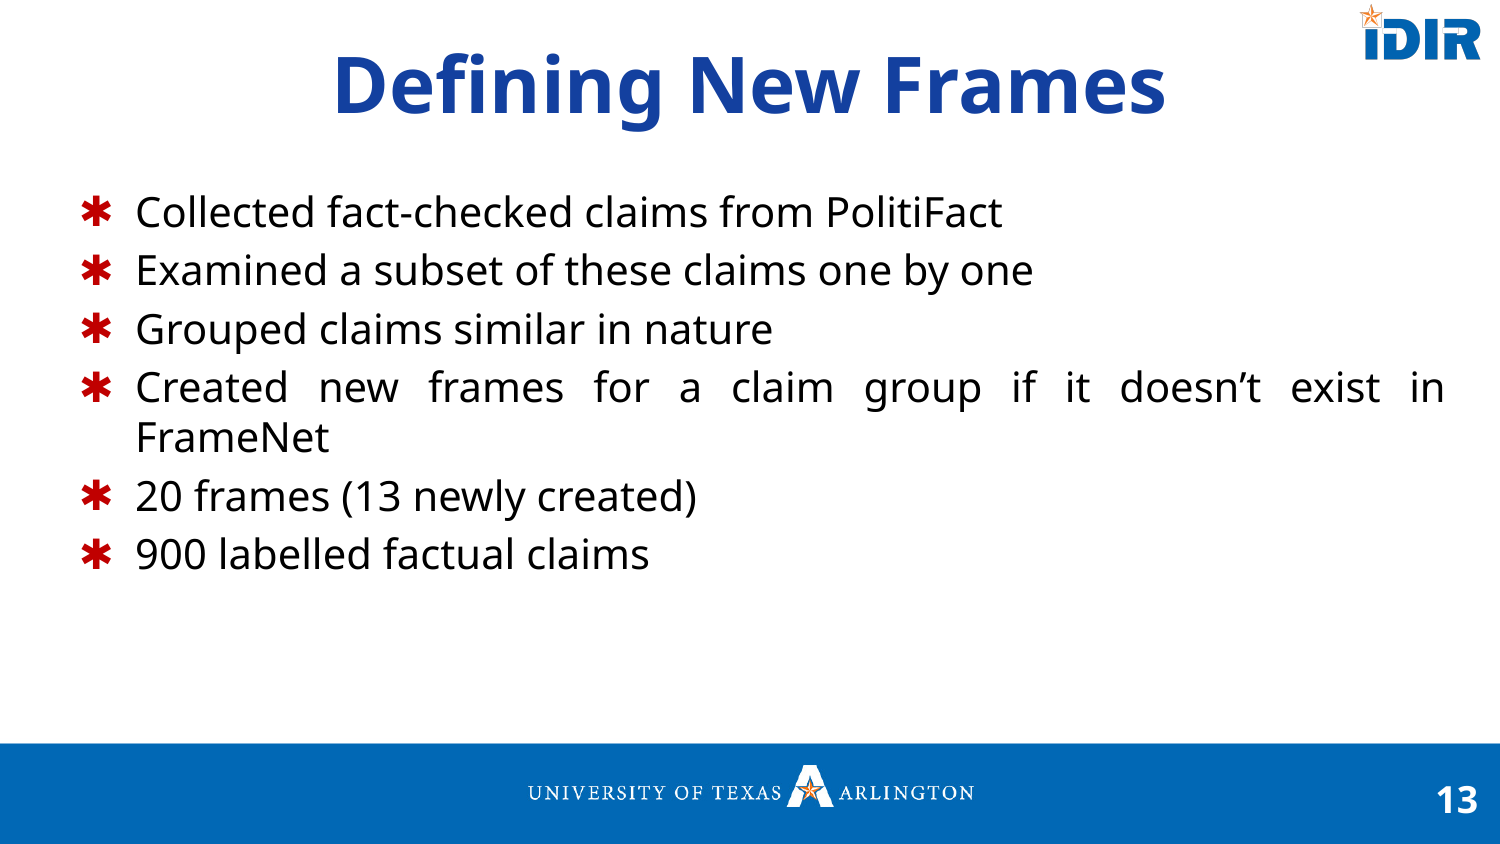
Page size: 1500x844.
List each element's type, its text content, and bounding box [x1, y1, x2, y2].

slide_number 13 [1143, 768, 1494, 827]
list Collected fact-checked claims from PolitiFact Examined a subset of these claims one by one Grouped claims similar in nature Created new frames for a claim group if it doesn’t exist in FrameNet 20 frames (13 newly created) 900 labelled factual claims [63, 178, 1462, 720]
title Defining New Frames [63, 28, 1436, 138]
picture [0, 0, 1500, 844]
